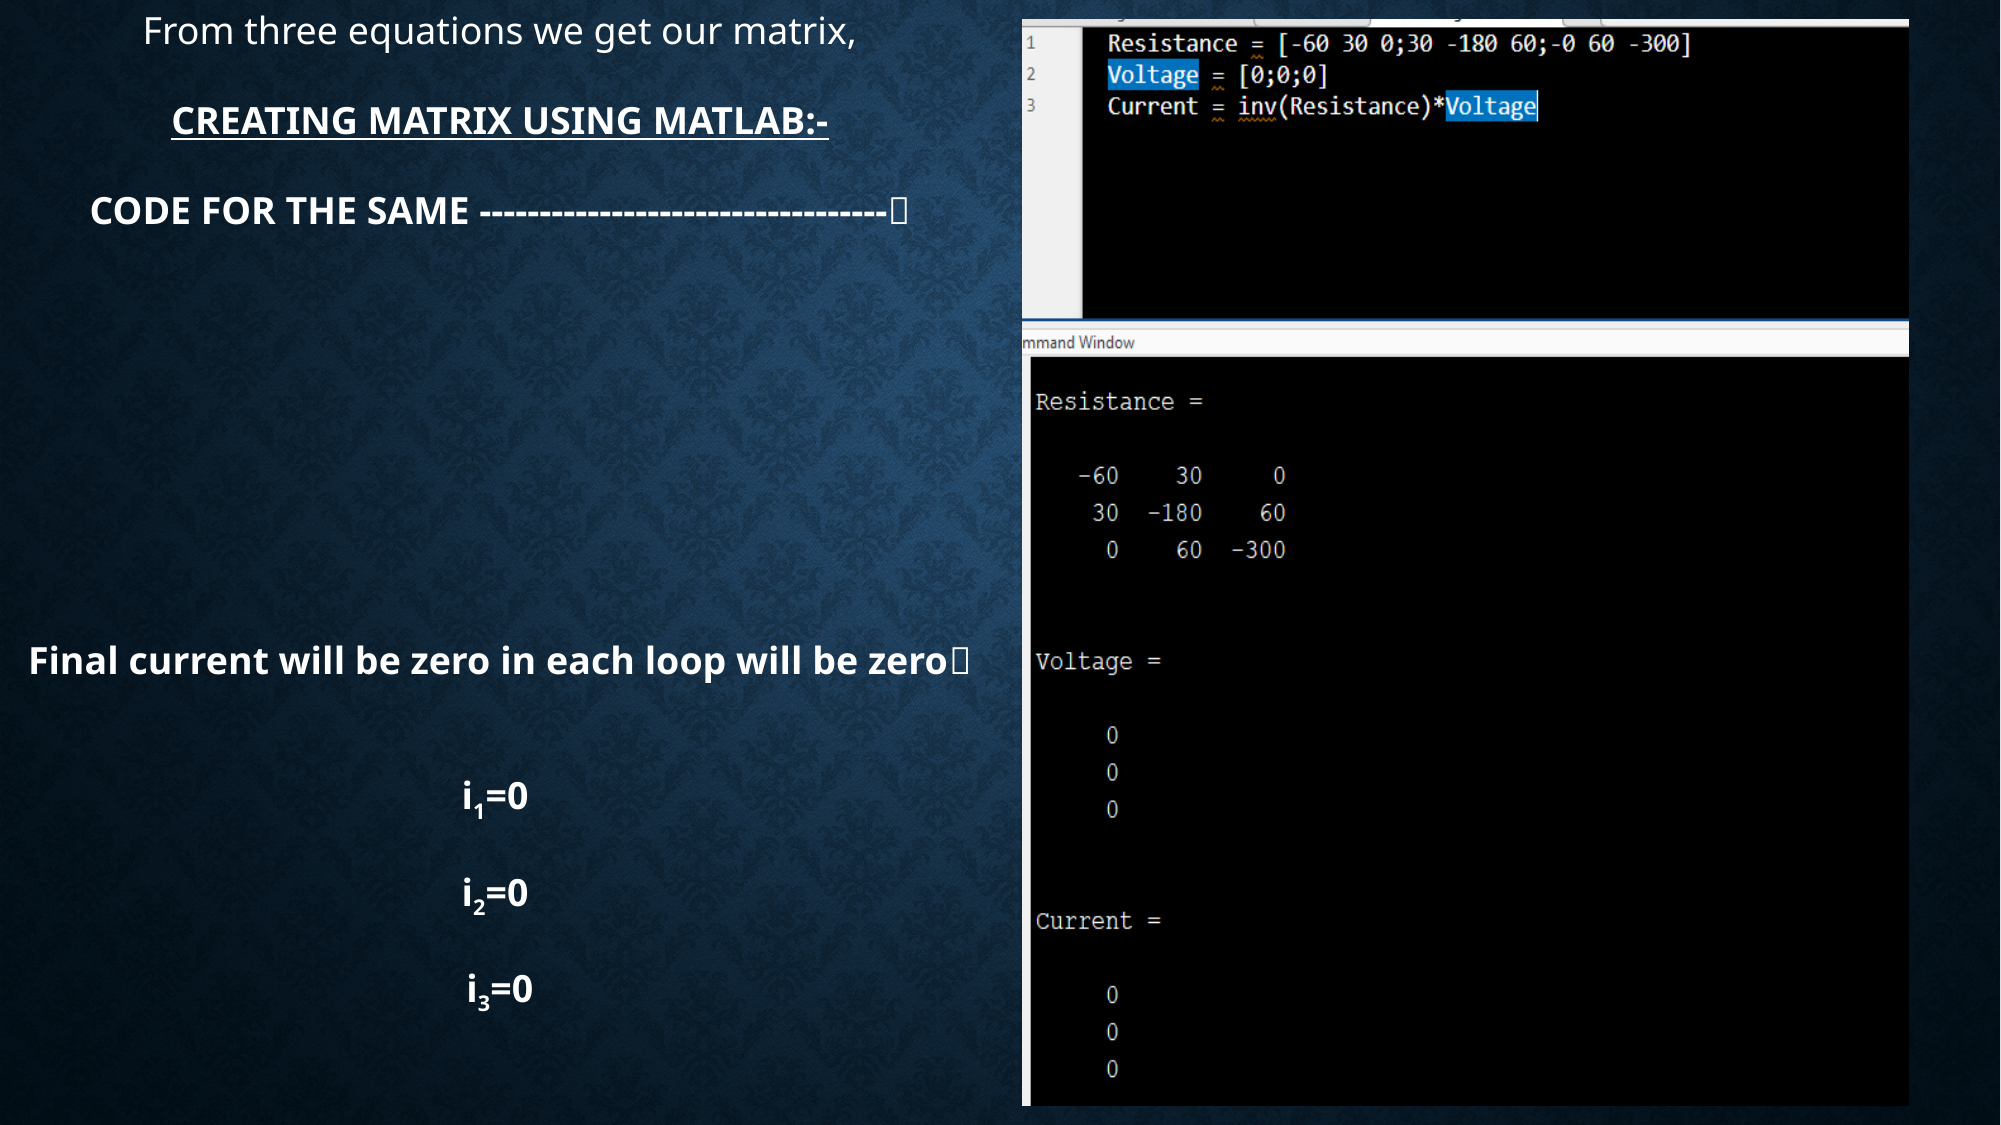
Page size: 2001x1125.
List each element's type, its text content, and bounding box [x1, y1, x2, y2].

picture [1021, 18, 1909, 1107]
text_box From three equations we get our matrix, CREATING MATRIX USING MATLAB:- CODE FOR THE SAME ---------------------------------- Final current will be zero in each loop will be zero i1=0 i2=0 i3=0 [0, 0, 1000, 1024]
